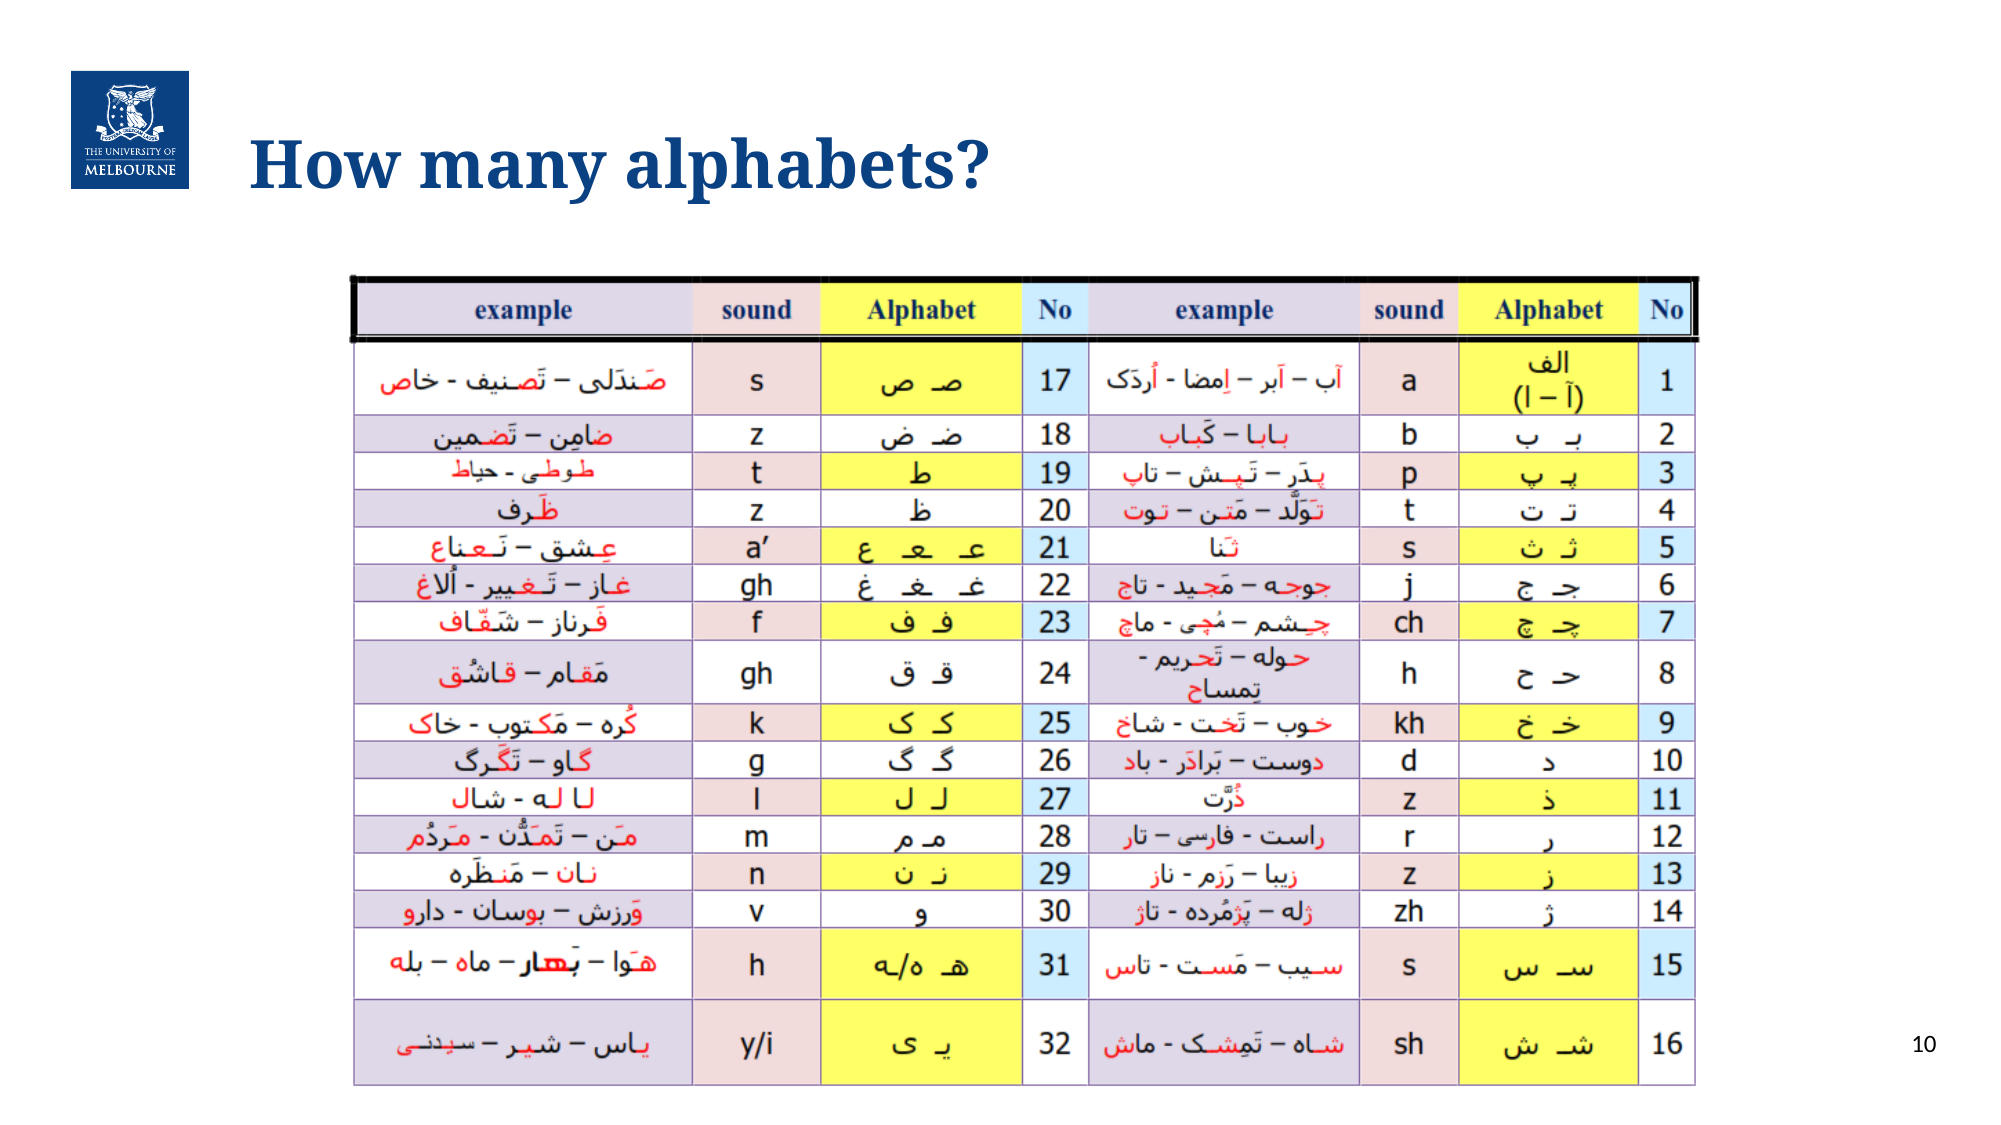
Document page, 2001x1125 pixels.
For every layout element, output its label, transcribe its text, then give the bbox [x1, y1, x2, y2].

title How many alphabets? [234, 64, 1924, 211]
slide_number 10 [1797, 1012, 1937, 1073]
picture [347, 268, 1707, 1104]
